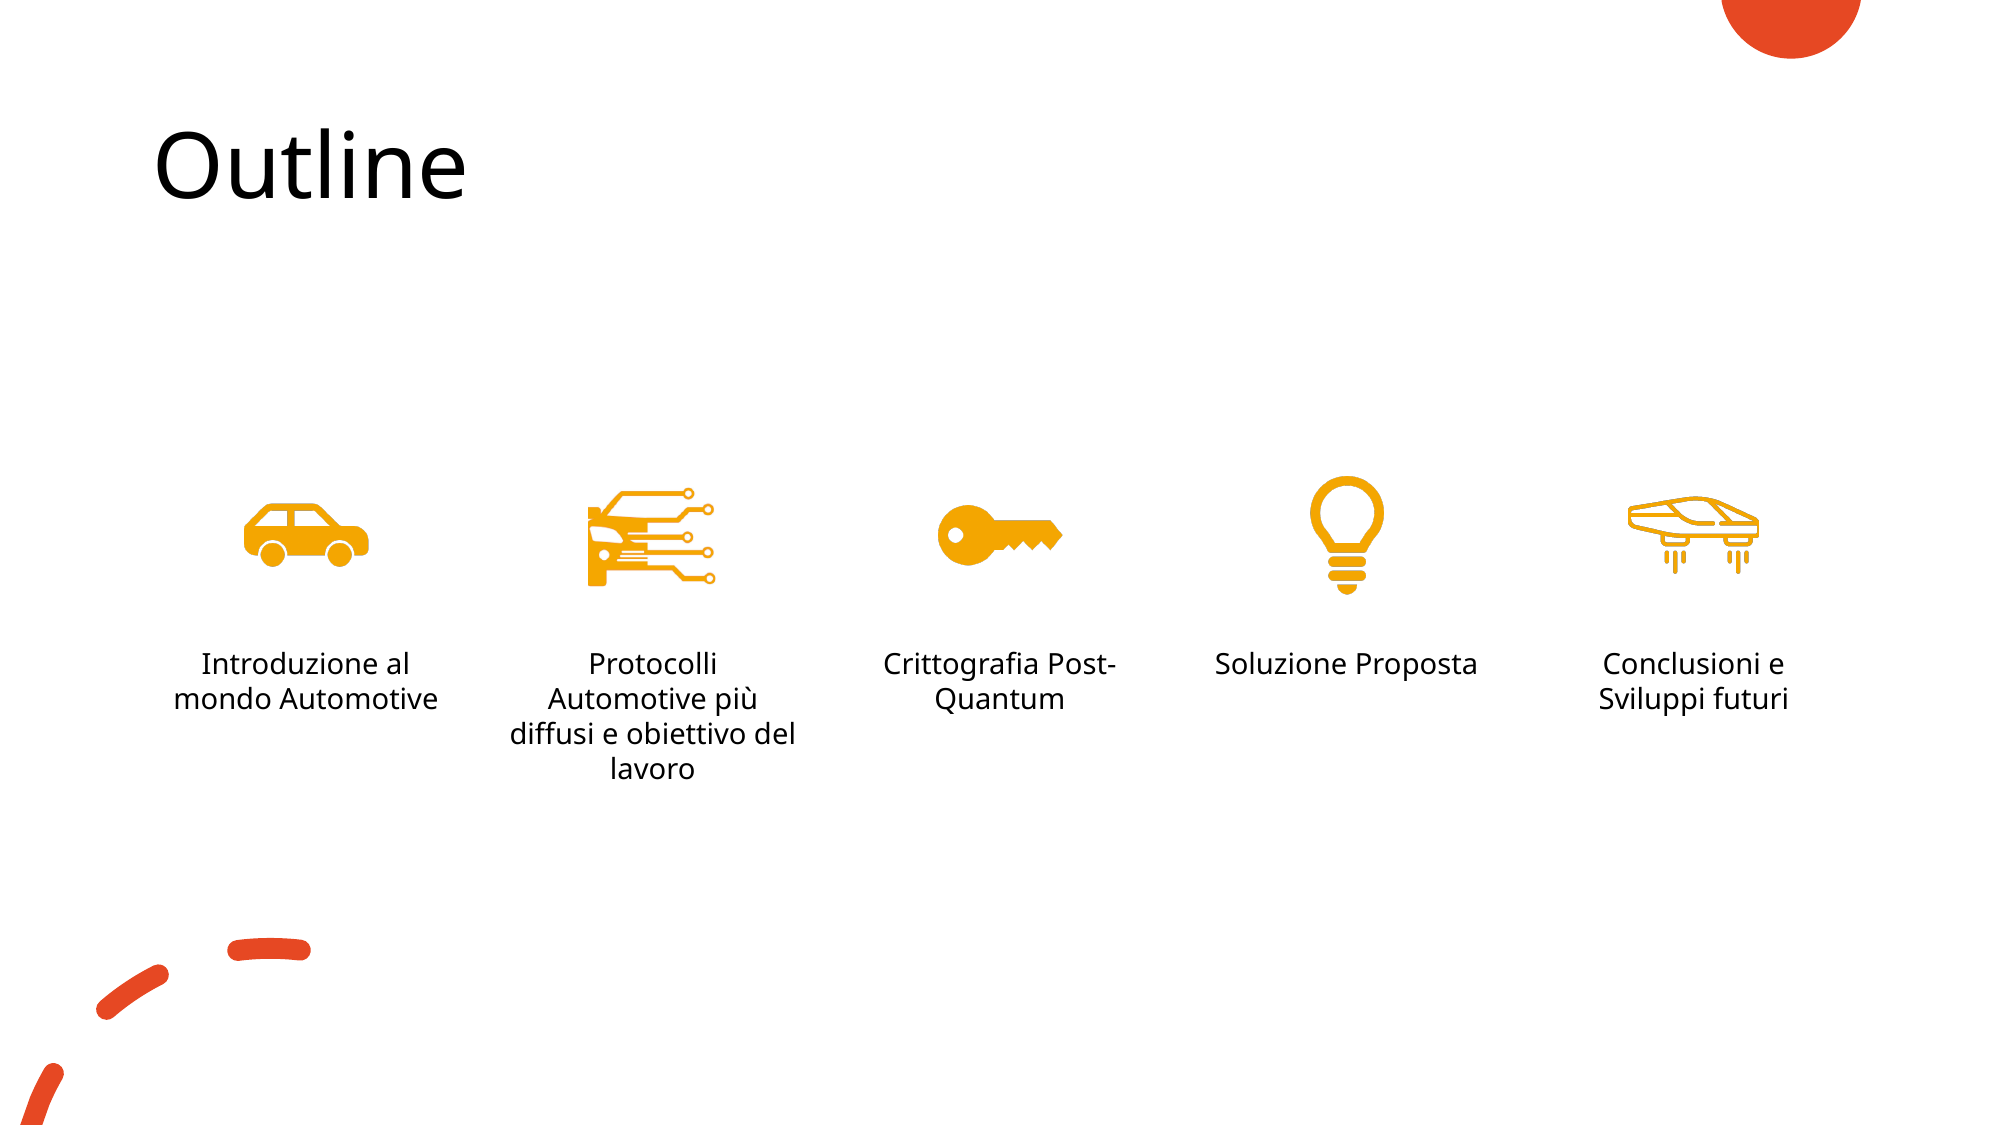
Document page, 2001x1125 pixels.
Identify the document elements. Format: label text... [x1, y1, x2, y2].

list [137, 299, 1863, 933]
title Outline [137, 59, 1863, 278]
